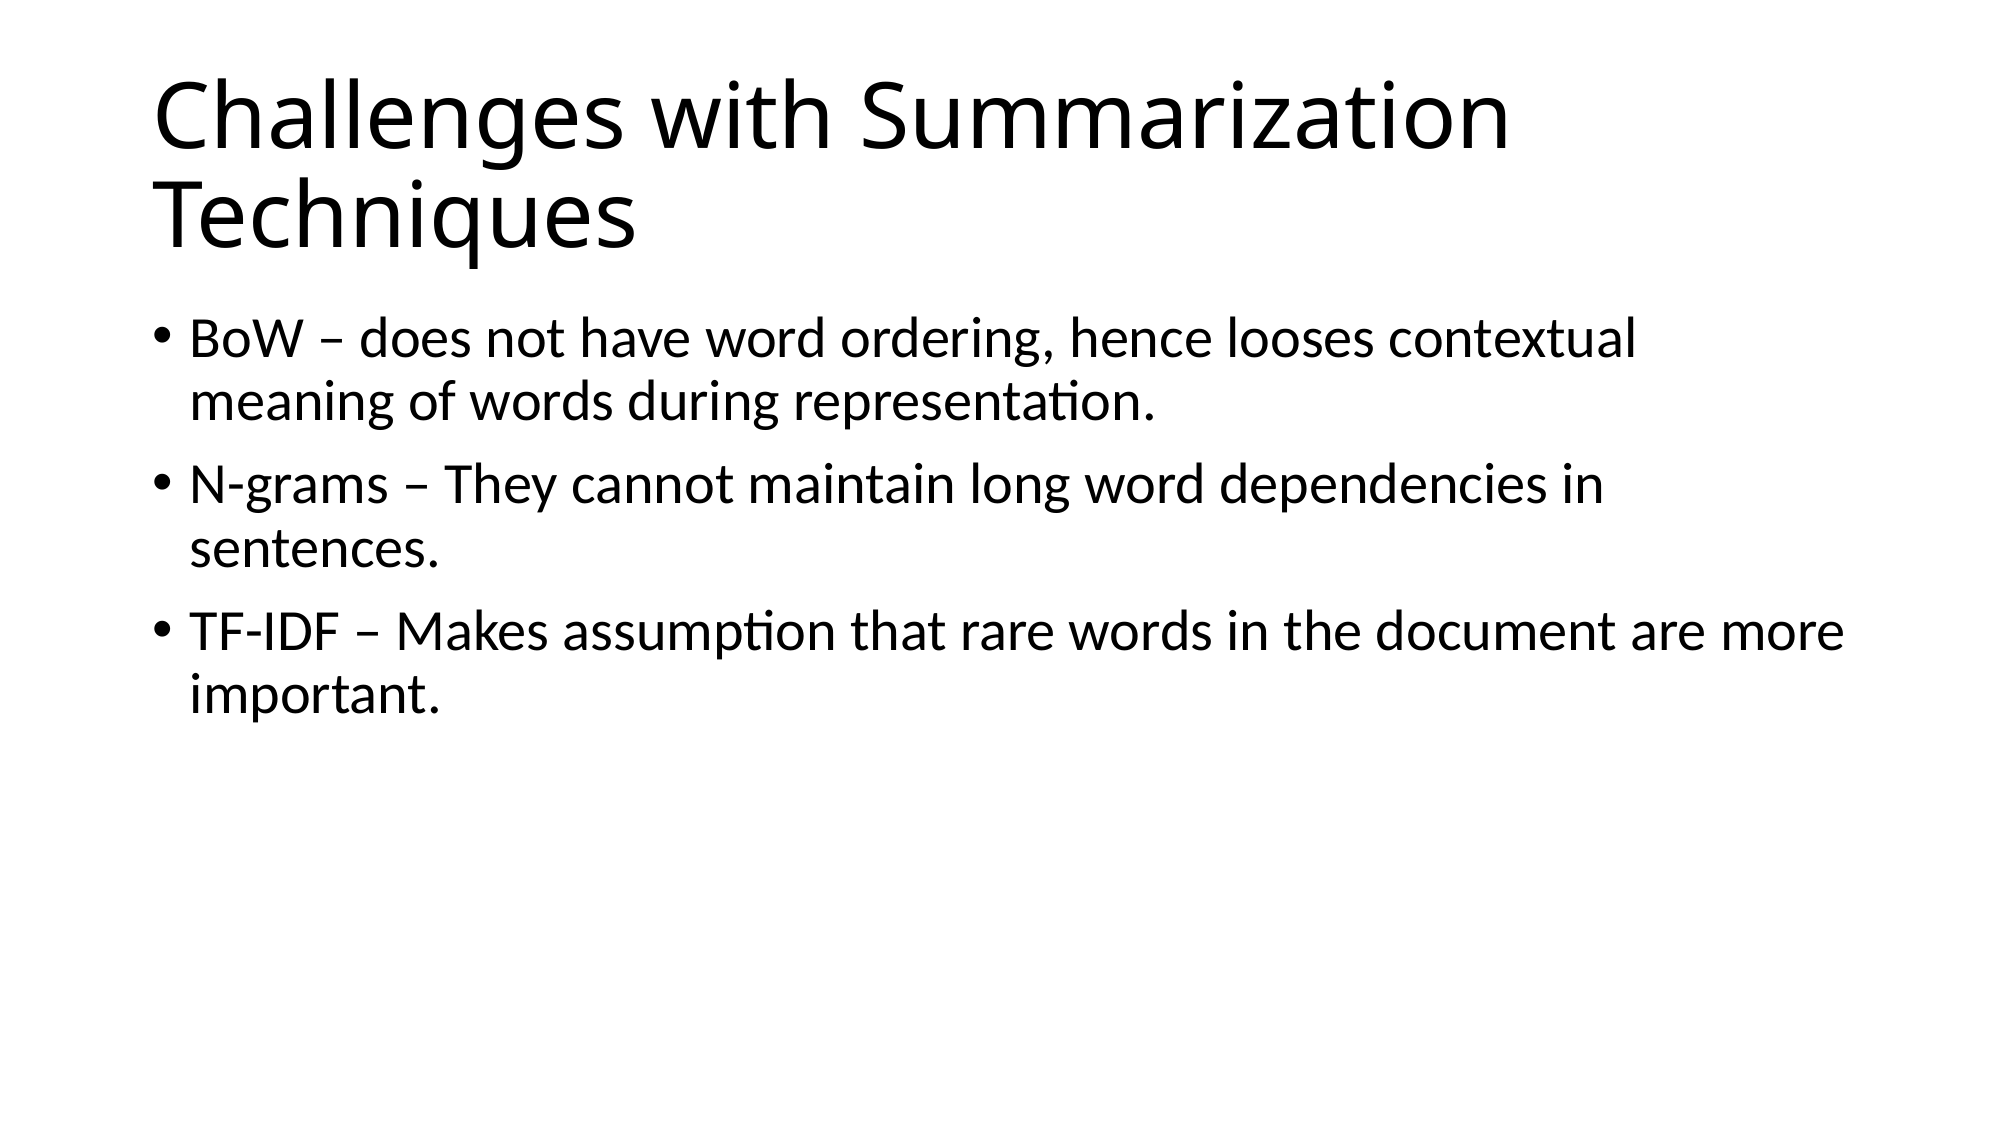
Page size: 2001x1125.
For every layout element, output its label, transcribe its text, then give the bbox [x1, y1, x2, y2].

title Challenges with Summarization Techniques [137, 59, 1863, 278]
list BoW – does not have word ordering, hence looses contextual meaning of words during representation. N-grams – They cannot maintain long word dependencies in sentences. TF-IDF – Makes assumption that rare words in the document are more important. [137, 299, 1863, 1014]
